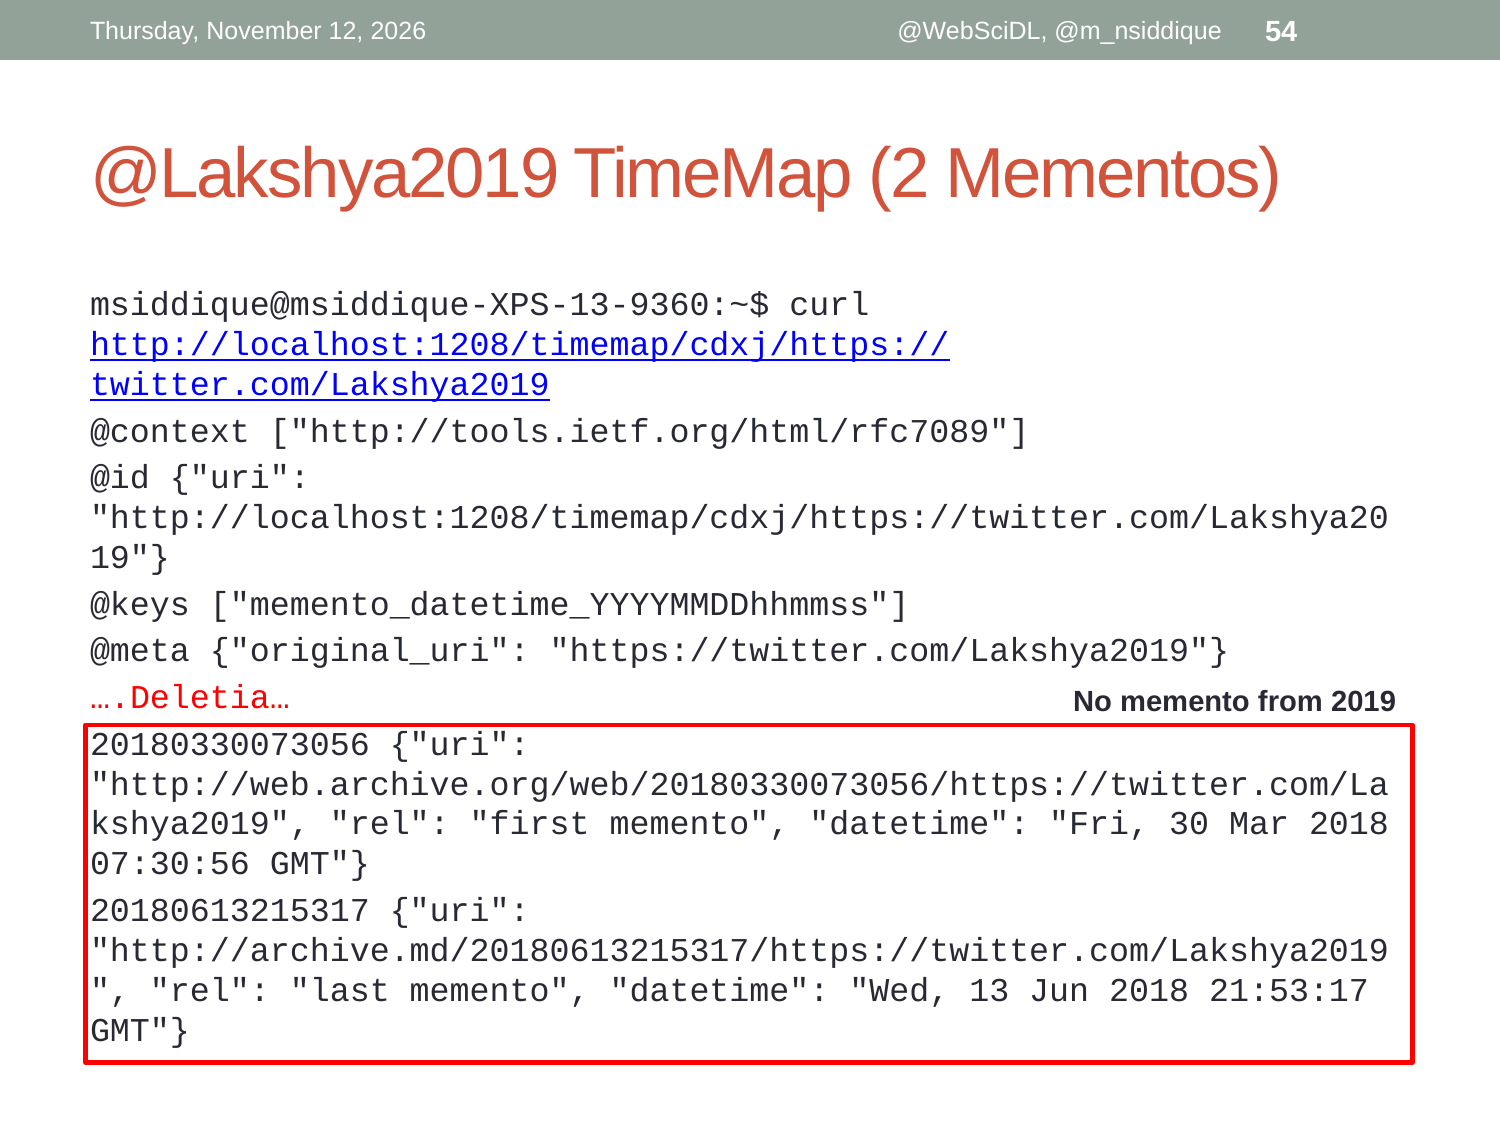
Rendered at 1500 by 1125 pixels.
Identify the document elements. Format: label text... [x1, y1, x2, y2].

footer @WebSciDL, @m_nsiddique [562, 3, 1238, 57]
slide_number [75, 3, 550, 57]
list msiddique@msiddique-XPS-13-9360:~$ curl http://localhost:1208/timemap/cdxj/https://twitter.com/Lakshya2019 @context ["http://tools.ietf.org/html/rfc7089"] @id {"uri": "http://localhost:1208/timemap/cdxj/https://twitter.com/Lakshya2019"} @keys ["memento_datetime_YYYYMMDDhhmmss"] @meta {"original_uri": "https://twitter.com/Lakshya2019"} ….Deletia… 20180330073056 {"uri": "http://web.archive.org/web/20180330073056/https://twitter.com/Lakshya2019", "rel": "first memento", "datetime": "Fri, 30 Mar 2018 07:30:56 GMT"} 20180613215317 {"uri": "http://archive.md/20180613215317/https://twitter.com/Lakshya2019", "rel": "last memento", "datetime": "Wed, 13 Jun 2018 21:53:17 GMT"} [75, 275, 1425, 1075]
text_box [83, 723, 1415, 1065]
text_box No memento from 2019 [1058, 674, 1412, 725]
slide_number 54 [1250, 3, 1425, 57]
title @Lakshya2019 TimeMap (2 Mementos) [75, 87, 1425, 250]
